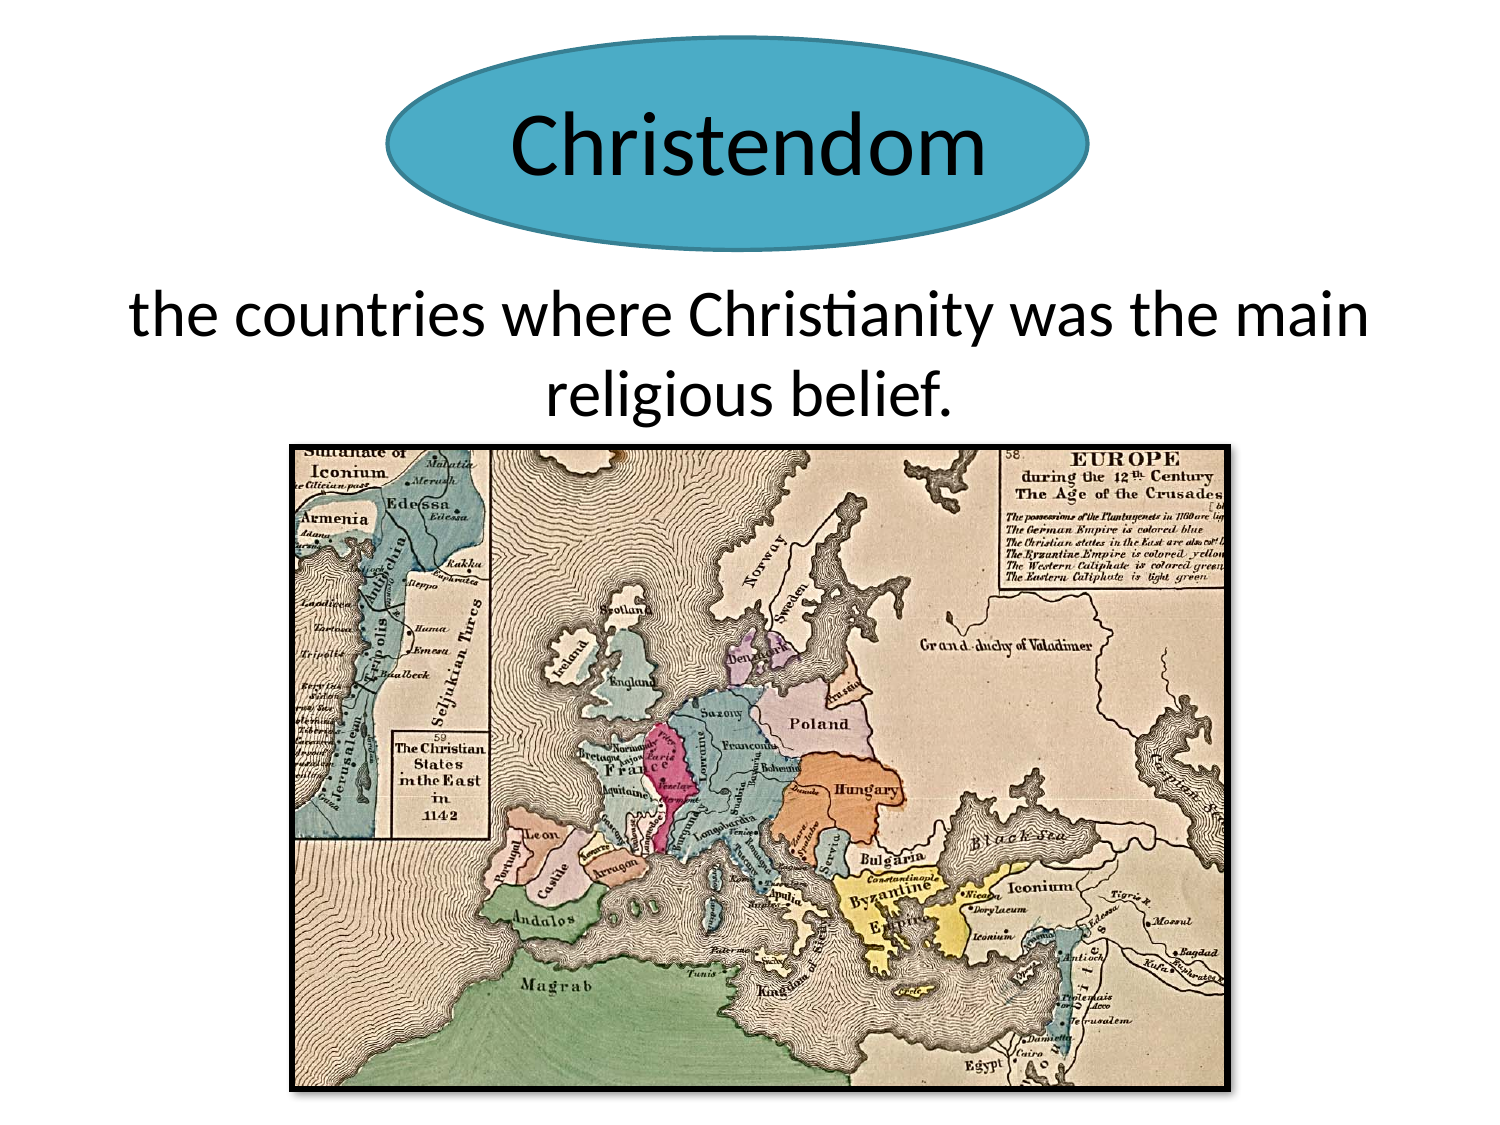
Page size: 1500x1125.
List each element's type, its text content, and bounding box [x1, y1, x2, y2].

picture [294, 449, 1225, 1086]
list the countries where Christianity was the main religious belief. [75, 262, 1425, 1005]
text_box [537, 233, 938, 253]
title Christendom [75, 45, 1425, 233]
text_box [591, 35, 884, 45]
